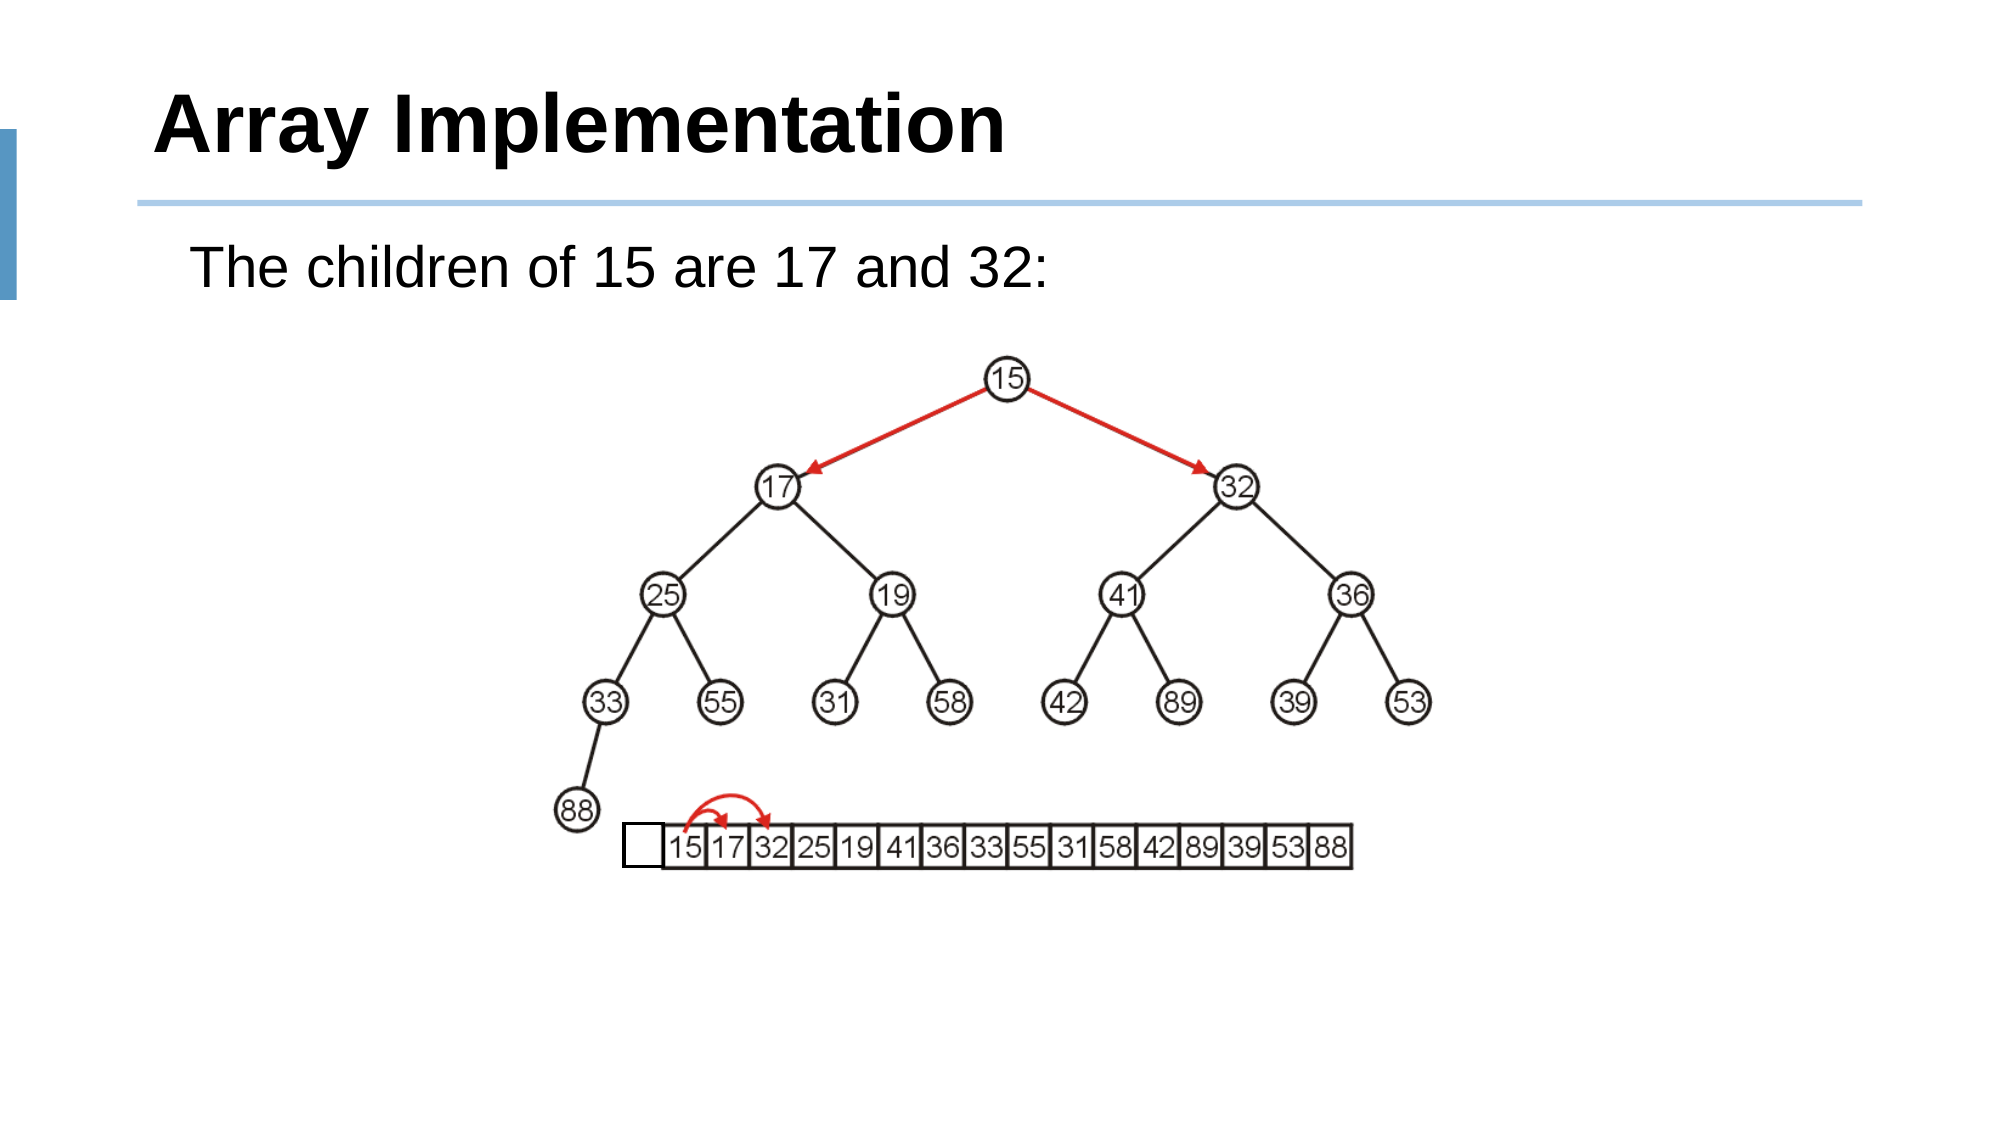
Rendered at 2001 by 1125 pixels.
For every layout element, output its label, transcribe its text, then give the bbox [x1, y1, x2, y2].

title Array Implementation [137, 42, 1863, 208]
picture [548, 350, 1438, 875]
list The children of 15 are 17 and 32: [137, 229, 1863, 1014]
